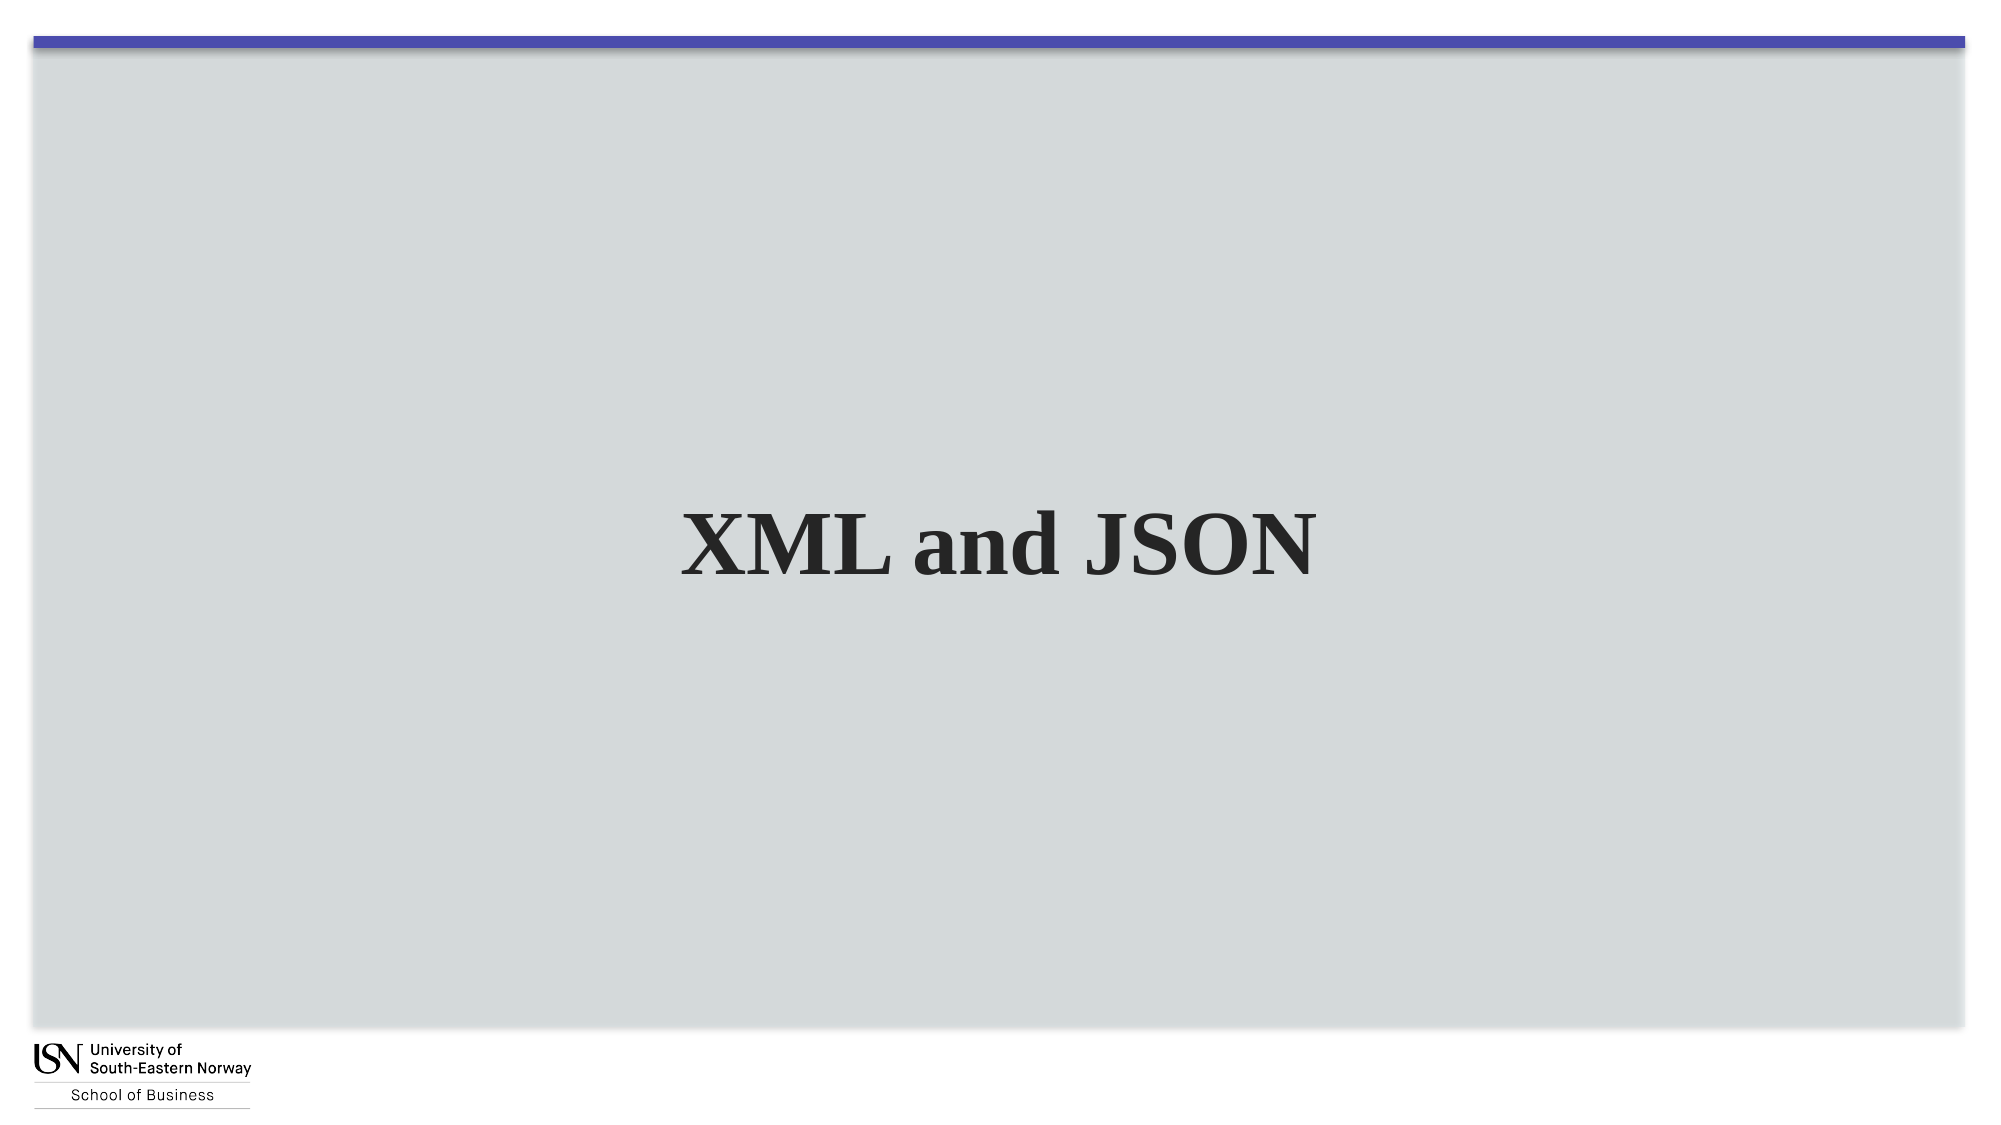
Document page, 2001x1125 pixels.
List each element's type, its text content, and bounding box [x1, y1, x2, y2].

list XML and JSON [33, 47, 1966, 1027]
picture [16, 1025, 274, 1125]
